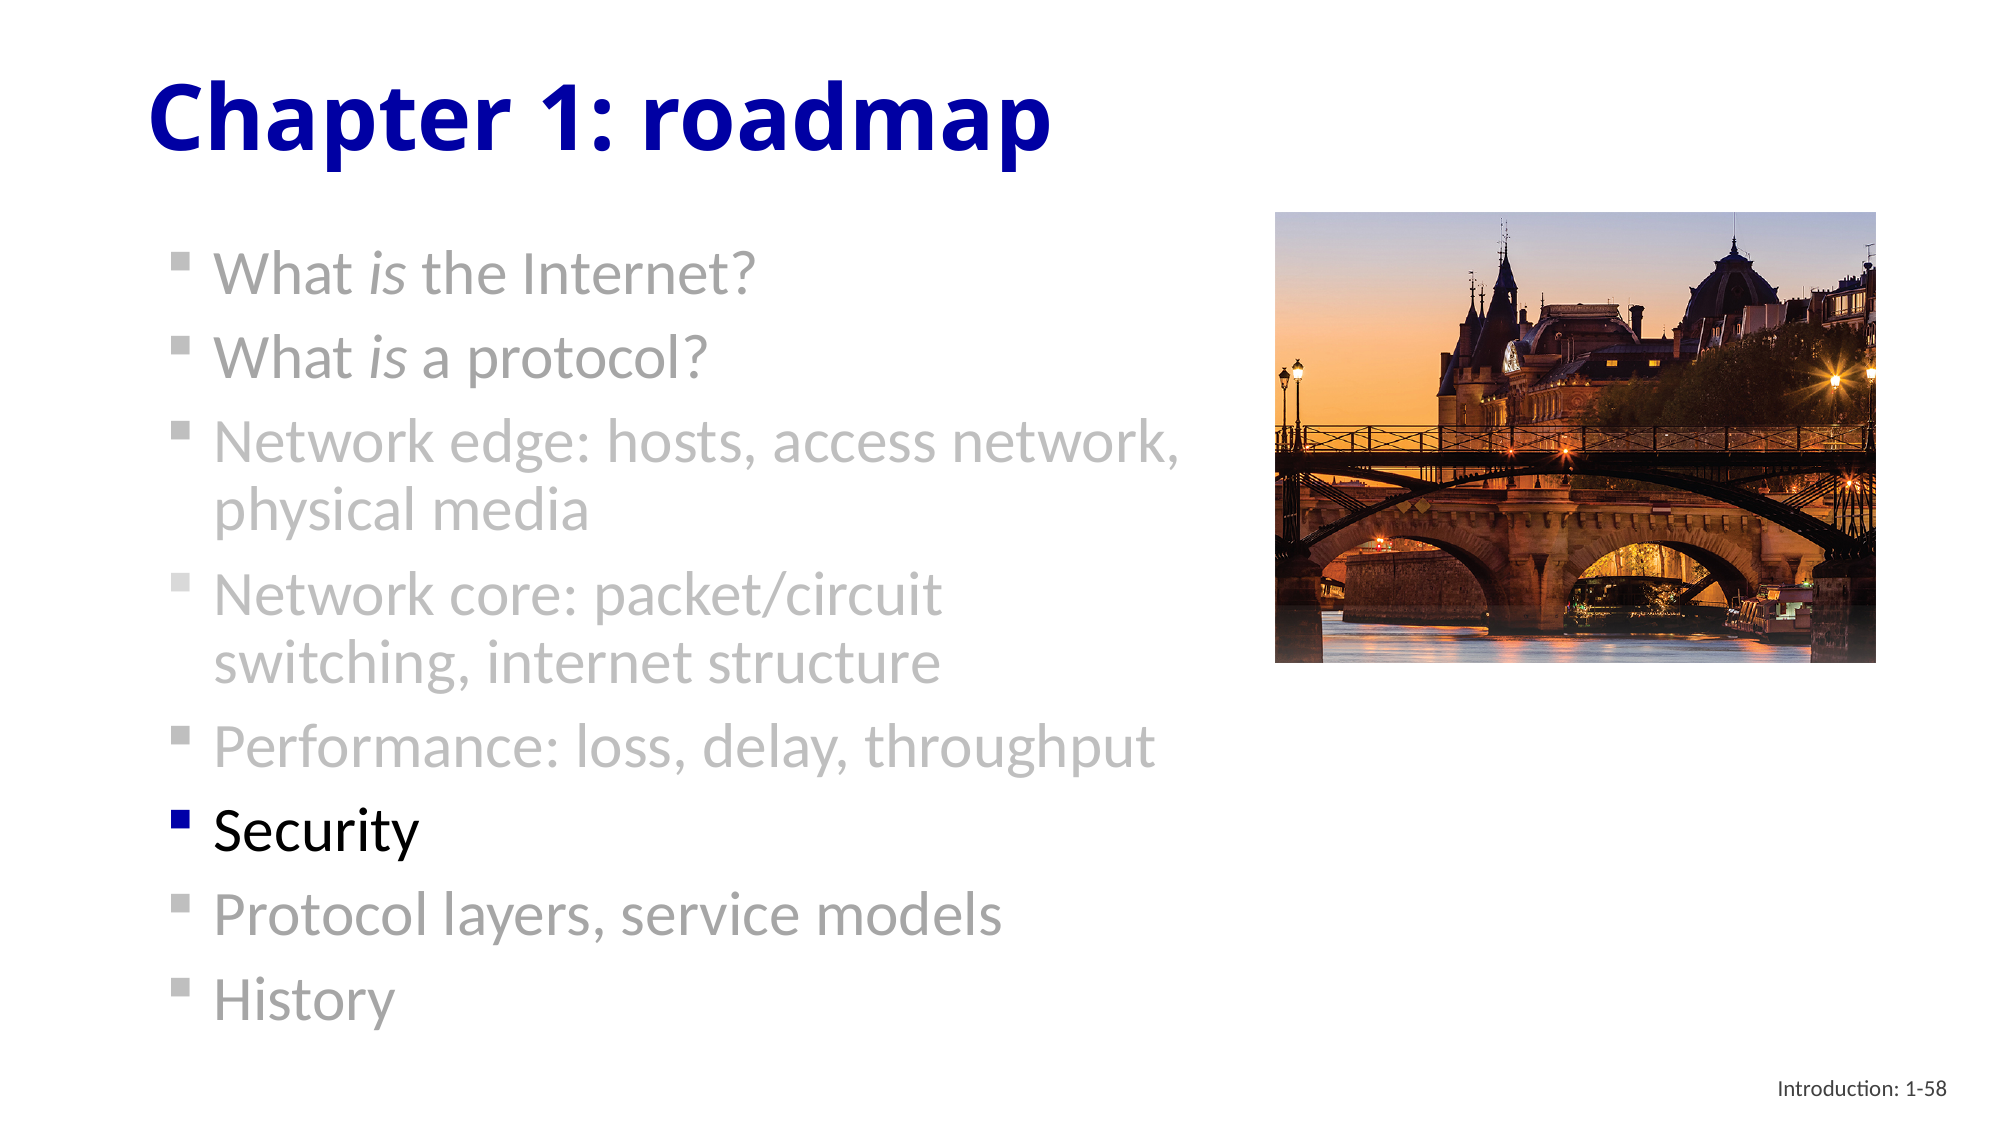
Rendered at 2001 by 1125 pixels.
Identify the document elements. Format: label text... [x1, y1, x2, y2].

picture [1275, 212, 1876, 663]
list What is the Internet? What is a protocol? Network edge: hosts, access network, physical media Network core: packet/circuit switching, internet structure Performance: loss, delay, throughput Security Protocol layers, service models History [131, 231, 1217, 1057]
title Chapter 1: roadmap [131, 47, 1856, 195]
slide_number Introduction: 1-58 [1512, 1056, 1963, 1117]
